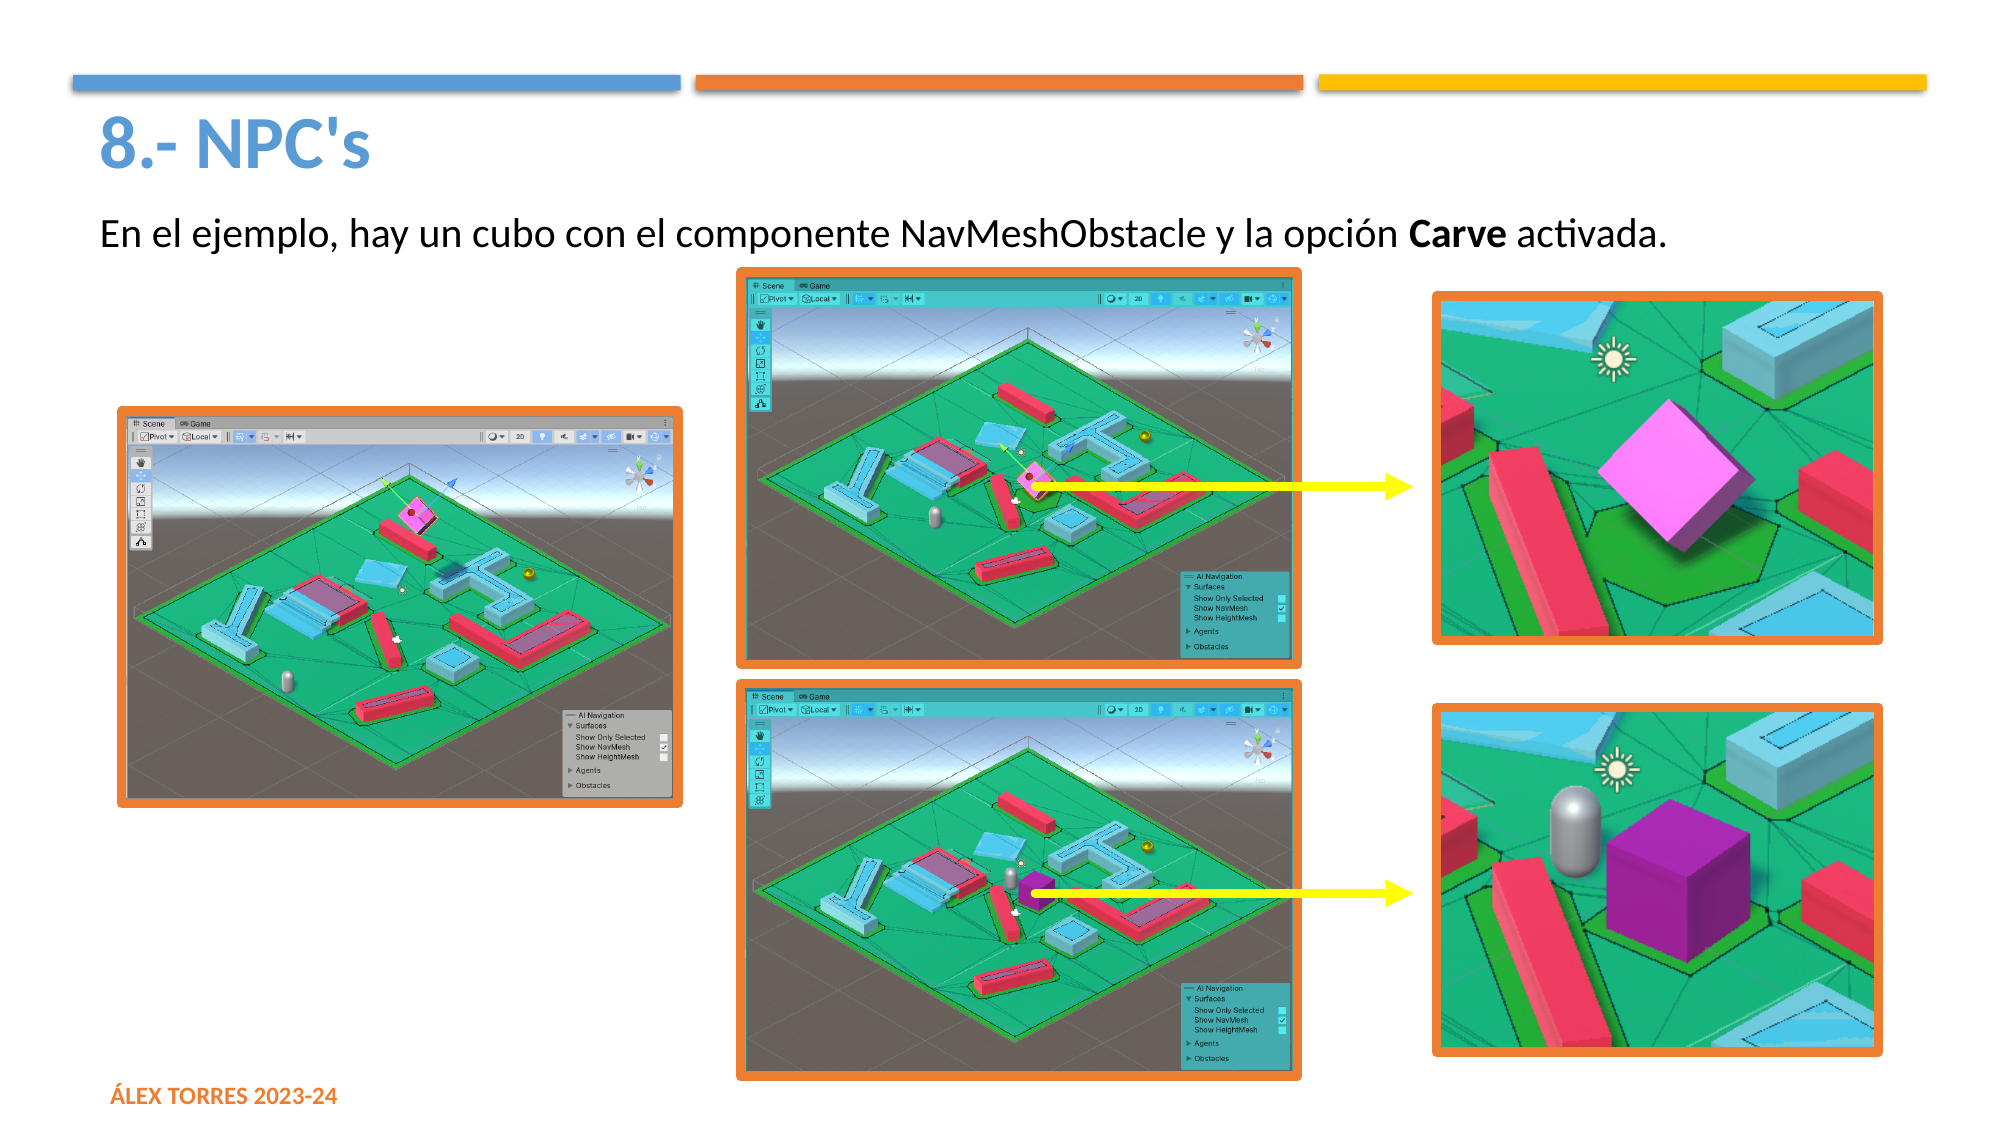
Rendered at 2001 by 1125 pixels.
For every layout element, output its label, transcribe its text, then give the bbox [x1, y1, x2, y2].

picture [745, 276, 1294, 661]
picture [744, 687, 1294, 1072]
picture [1440, 711, 1875, 1048]
text_box En el ejemplo, hay un cubo con el componente NavMeshObstacle y la opción Carve activada. [85, 190, 1915, 1074]
picture [125, 415, 674, 800]
picture [1440, 300, 1875, 637]
text_box 8.- NPC's [85, 78, 1915, 188]
